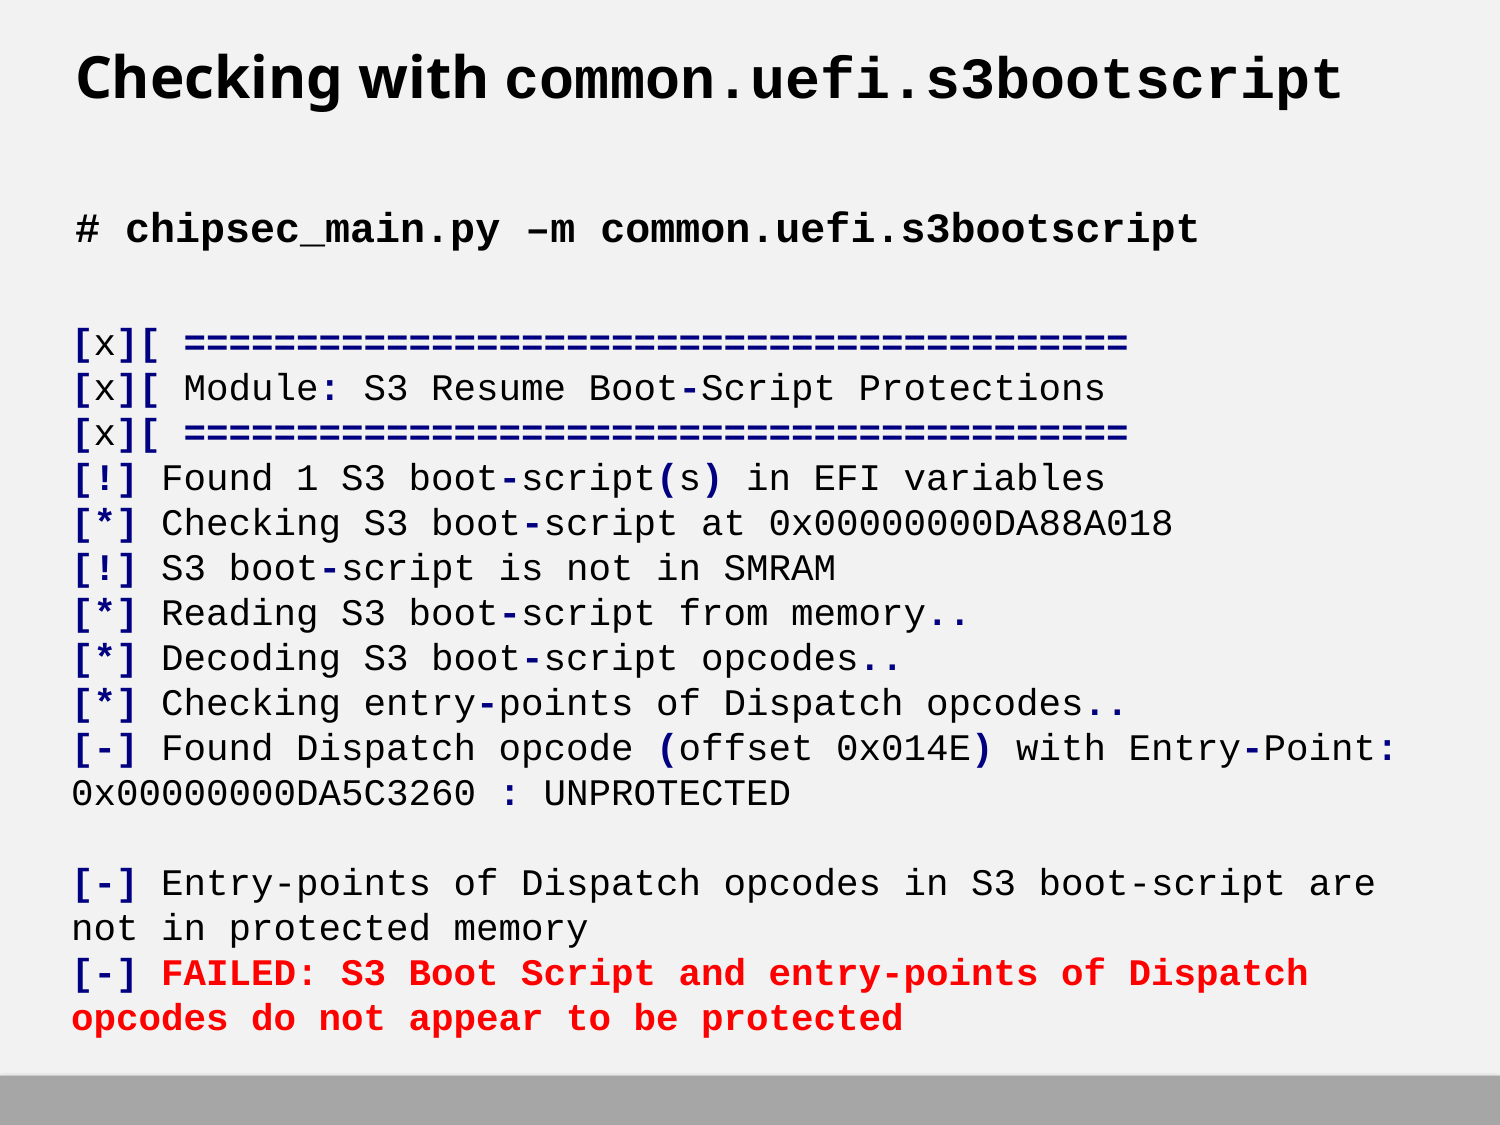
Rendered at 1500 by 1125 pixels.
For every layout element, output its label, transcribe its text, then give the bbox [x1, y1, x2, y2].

title Checking with common.uefi.s3bootscript [75, 40, 1425, 203]
list # chipsec_main.py –m common.uefi.s3bootscript [75, 200, 1257, 309]
text_box [x][ ========================================== [x][ Module: S3 Resume Boot-Script Protections [x][ ========================================== [!] Found 1 S3 boot-script(s) in EFI variables [*] Checking S3 boot-script at 0x00000000DA88A018 [!] S3 boot-script is not in SMRAM [*] Reading S3 boot-script from memory.. [*] Decoding S3 boot-script opcodes.. [*] Checking entry-points of Dispatch opcodes.. [-] Found Dispatch opcode (offset 0x014E) with Entry-Point: 0x00000000DA5C3260 : UNPROTECTED [-] Entry-points of Dispatch opcodes in S3 boot-script are not in protected memory [-] FAILED: S3 Boot Script and entry-points of Dispatch opcodes do not appear to be protected [56, 311, 1425, 1046]
